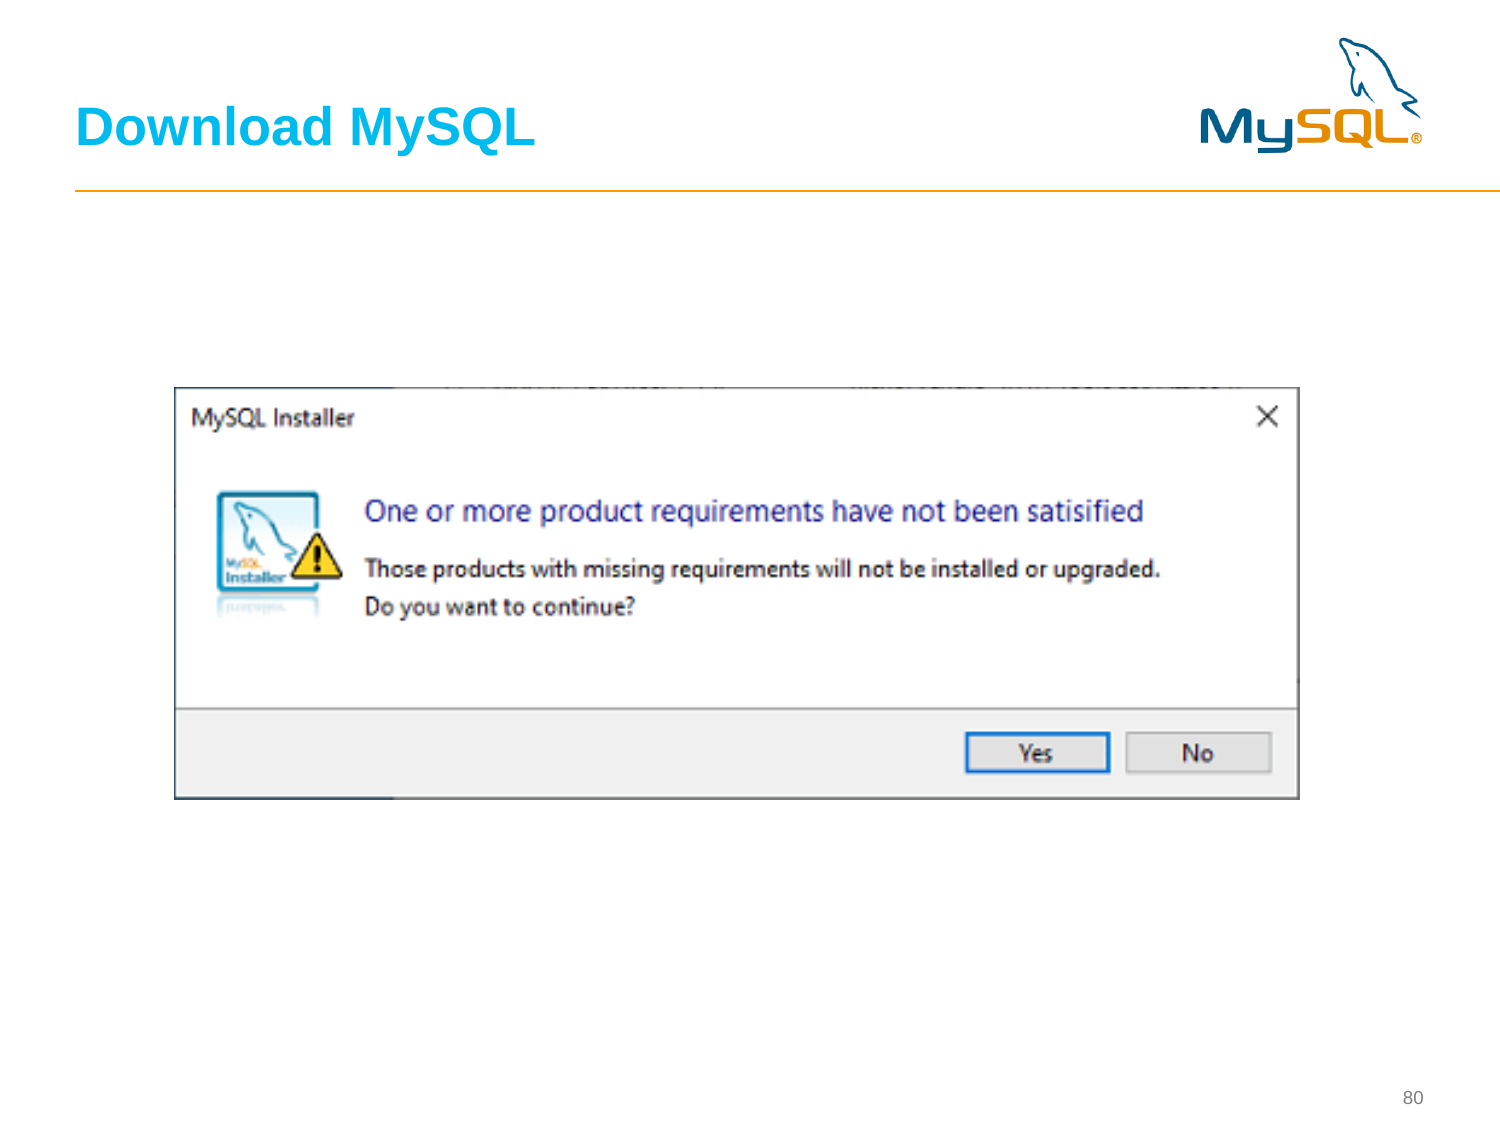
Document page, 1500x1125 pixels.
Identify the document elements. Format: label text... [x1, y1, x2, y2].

title Download MySQL [75, 27, 1422, 157]
picture [174, 387, 1300, 801]
